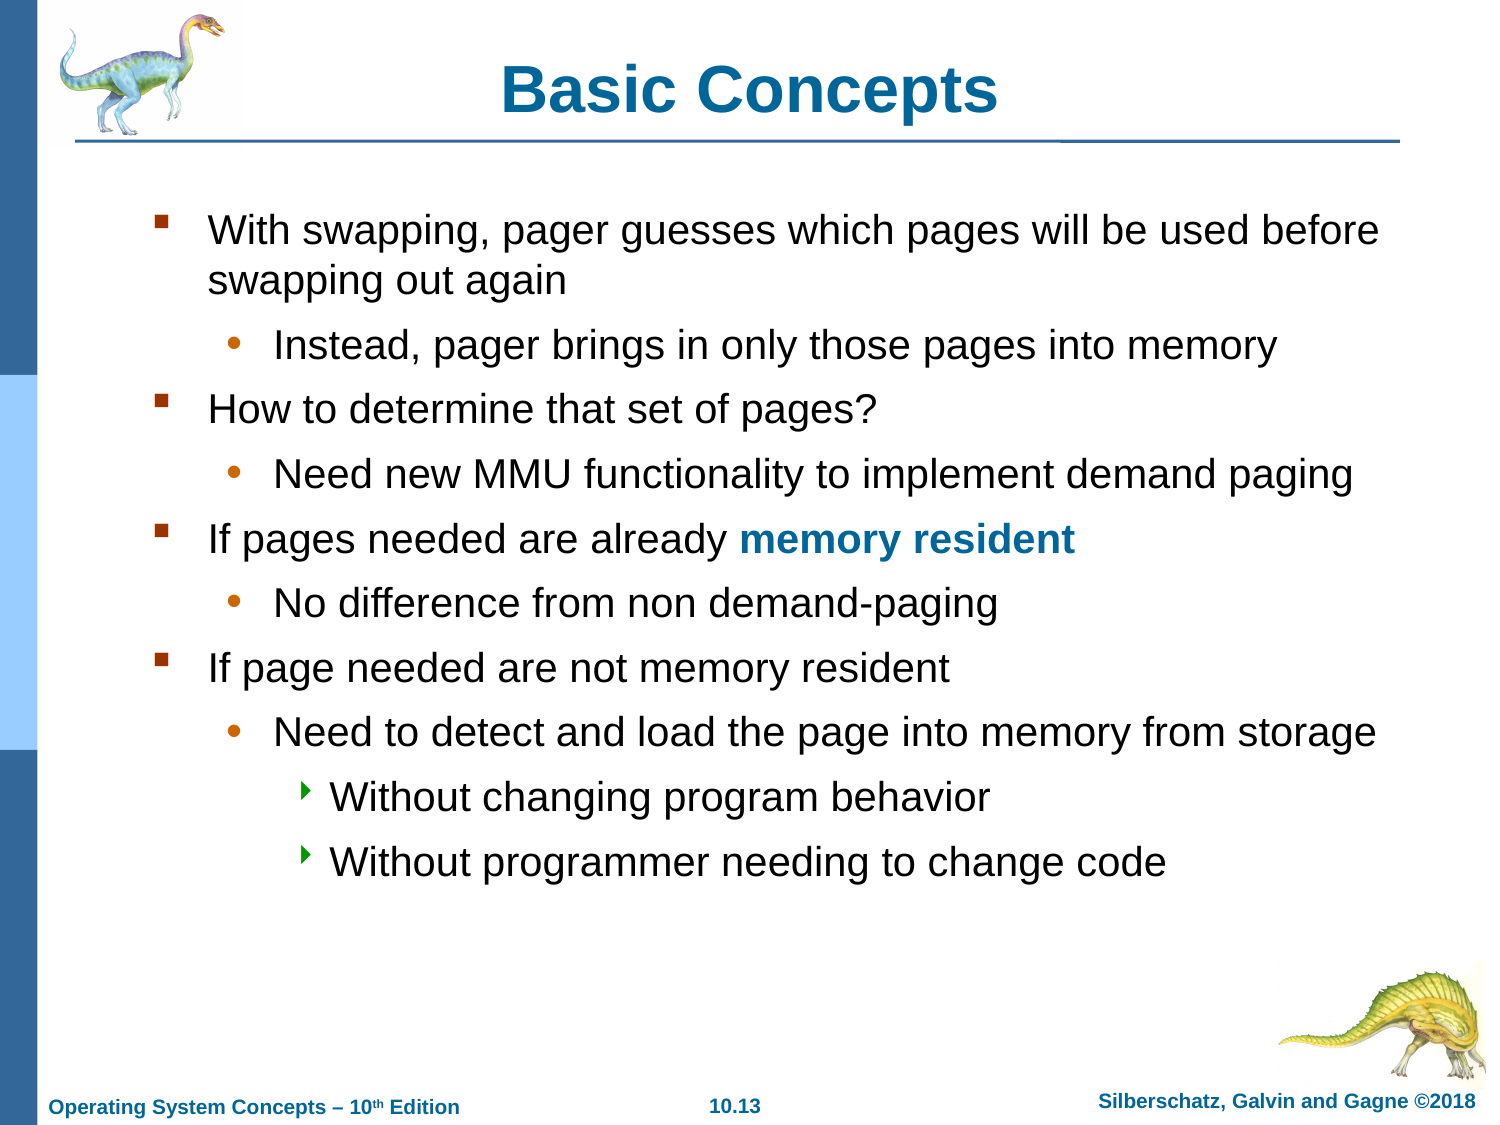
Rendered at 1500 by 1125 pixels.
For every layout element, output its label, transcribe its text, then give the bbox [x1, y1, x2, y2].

list With swapping, pager guesses which pages will be used before swapping out again Instead, pager brings in only those pages into memory How to determine that set of pages? Need new MMU functionality to implement demand paging If pages needed are already memory resident No difference from non demand-paging If page needed are not memory resident Need to detect and load the page into memory from storage Without changing program behavior Without programmer needing to change code [136, 195, 1399, 939]
title Basic Concepts [75, 39, 1425, 134]
picture [46, 0, 243, 149]
picture [1275, 959, 1486, 1090]
